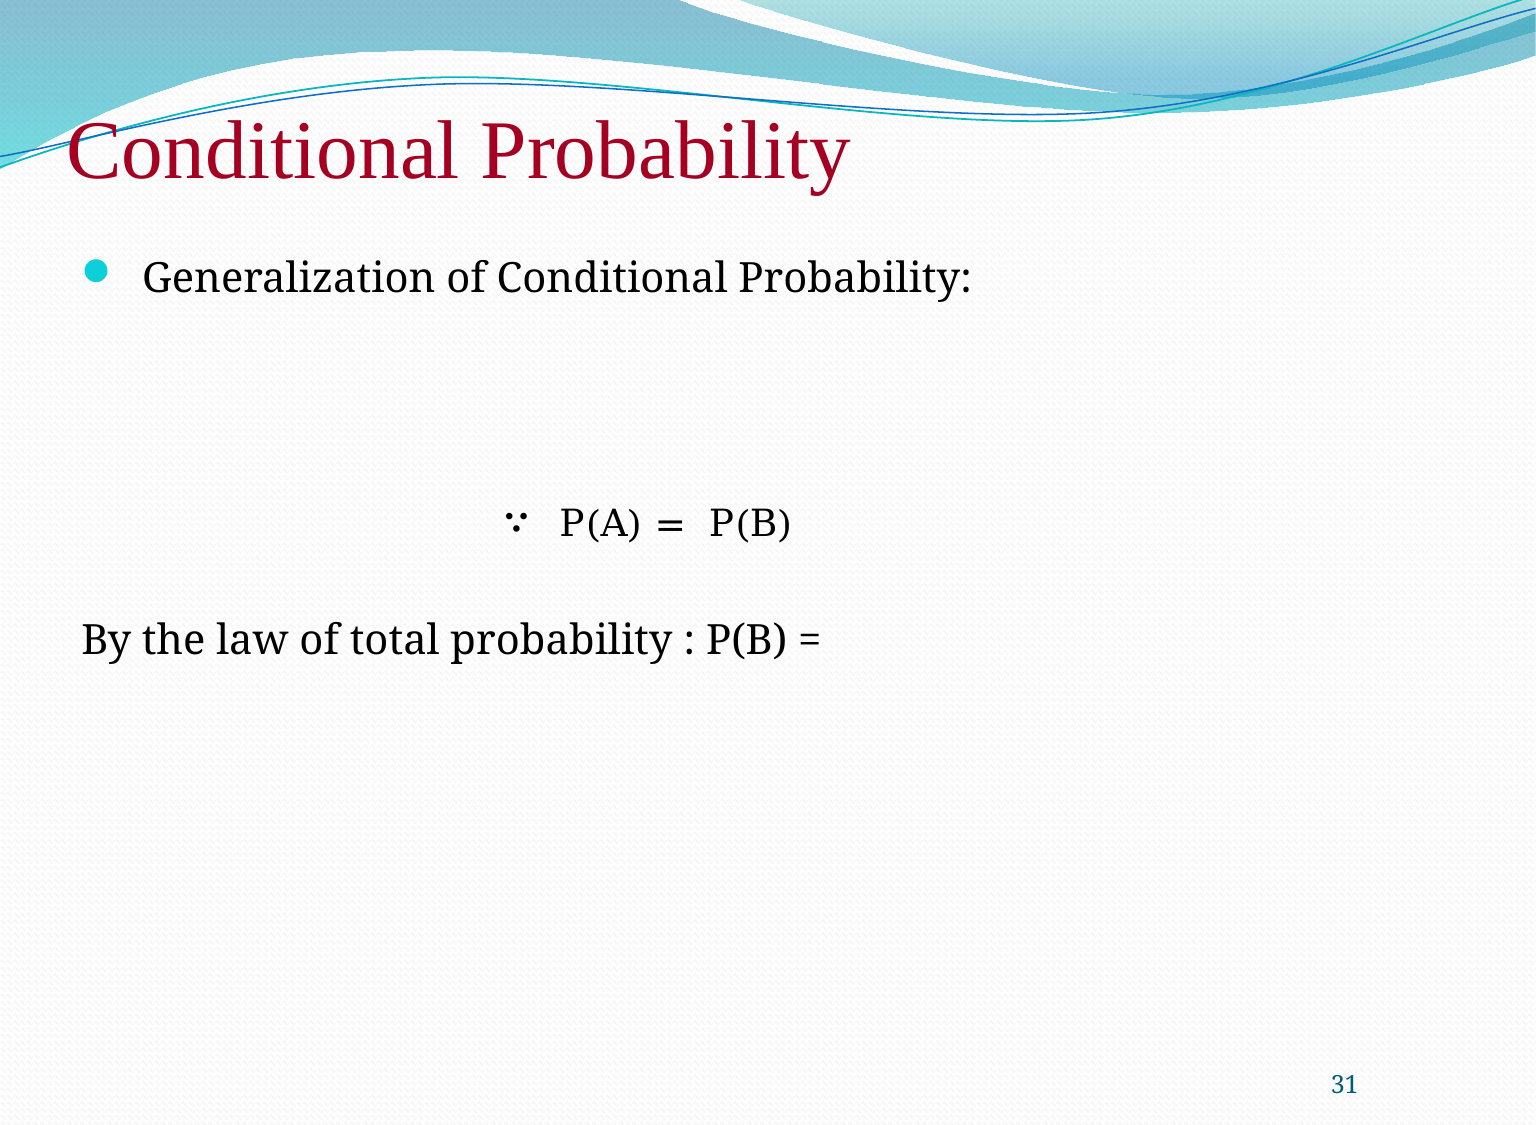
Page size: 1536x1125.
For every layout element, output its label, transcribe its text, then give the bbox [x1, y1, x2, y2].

title Conditional Probability [66, 42, 1449, 195]
slide_number 31 [1330, 1042, 1459, 1103]
